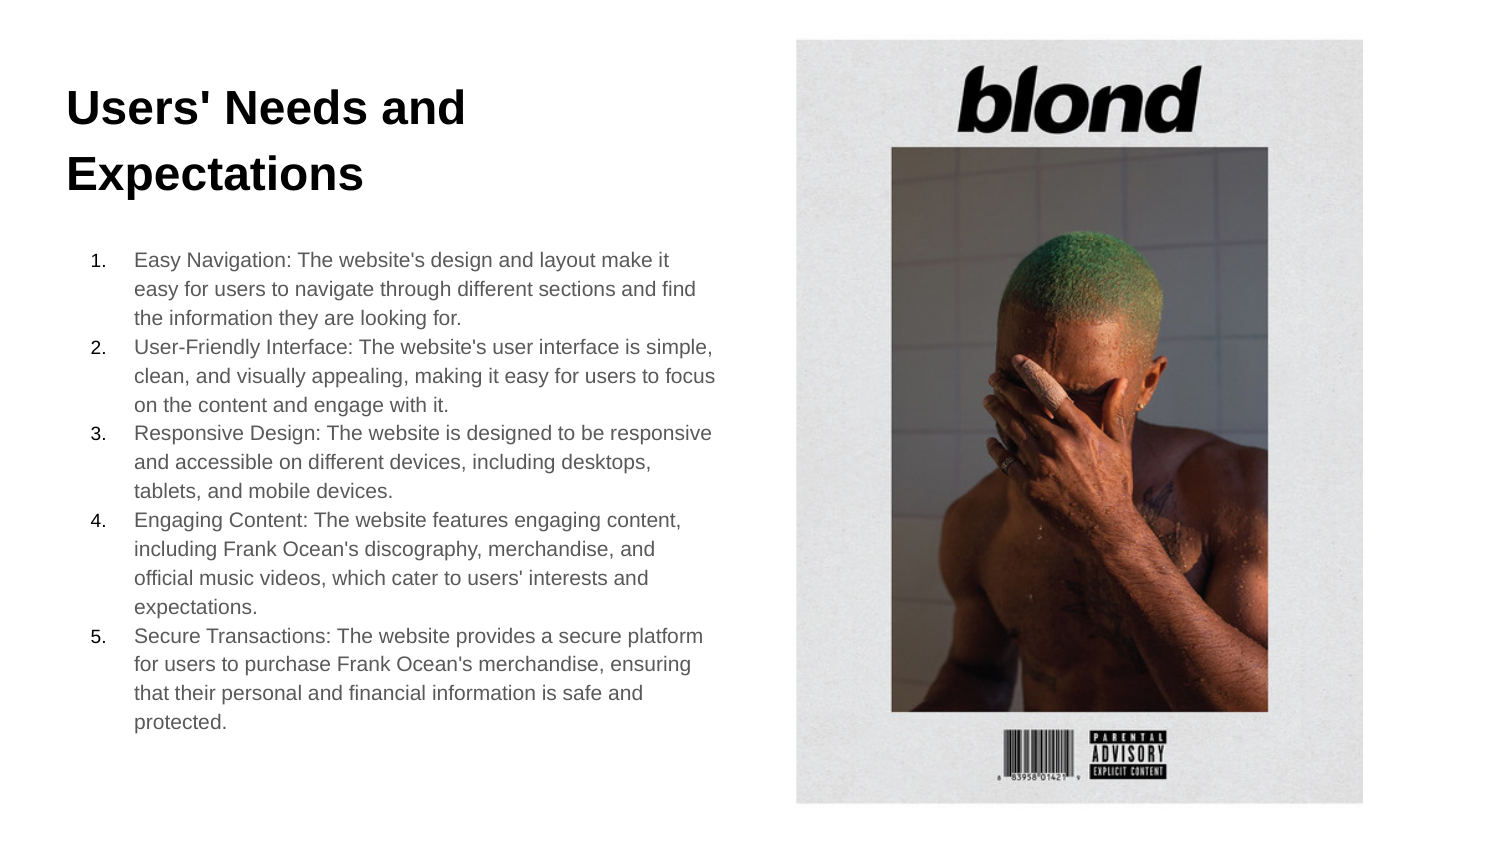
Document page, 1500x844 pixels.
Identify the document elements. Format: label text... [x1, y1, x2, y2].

title Users' Needs and Expectations [51, 91, 735, 216]
list Easy Navigation: The website's design and layout make it easy for users to navigate through different sections and find the information they are looking for. User-Friendly Interface: The website's user interface is simple, clean, and visually appealing, making it easy for users to focus on the content and engage with it. Responsive Design: The website is designed to be responsive and accessible on different devices, including desktops, tablets, and mobile devices. Engaging Content: The website features engaging content, including Frank Ocean's discography, merchandise, and official music videos, which cater to users' interests and expectations. Secure Transactions: The website provides a secure platform for users to purchase Frank Ocean's merchandise, ensuring that their personal and financial information is safe and protected. [51, 227, 735, 750]
picture [796, 24, 1364, 819]
